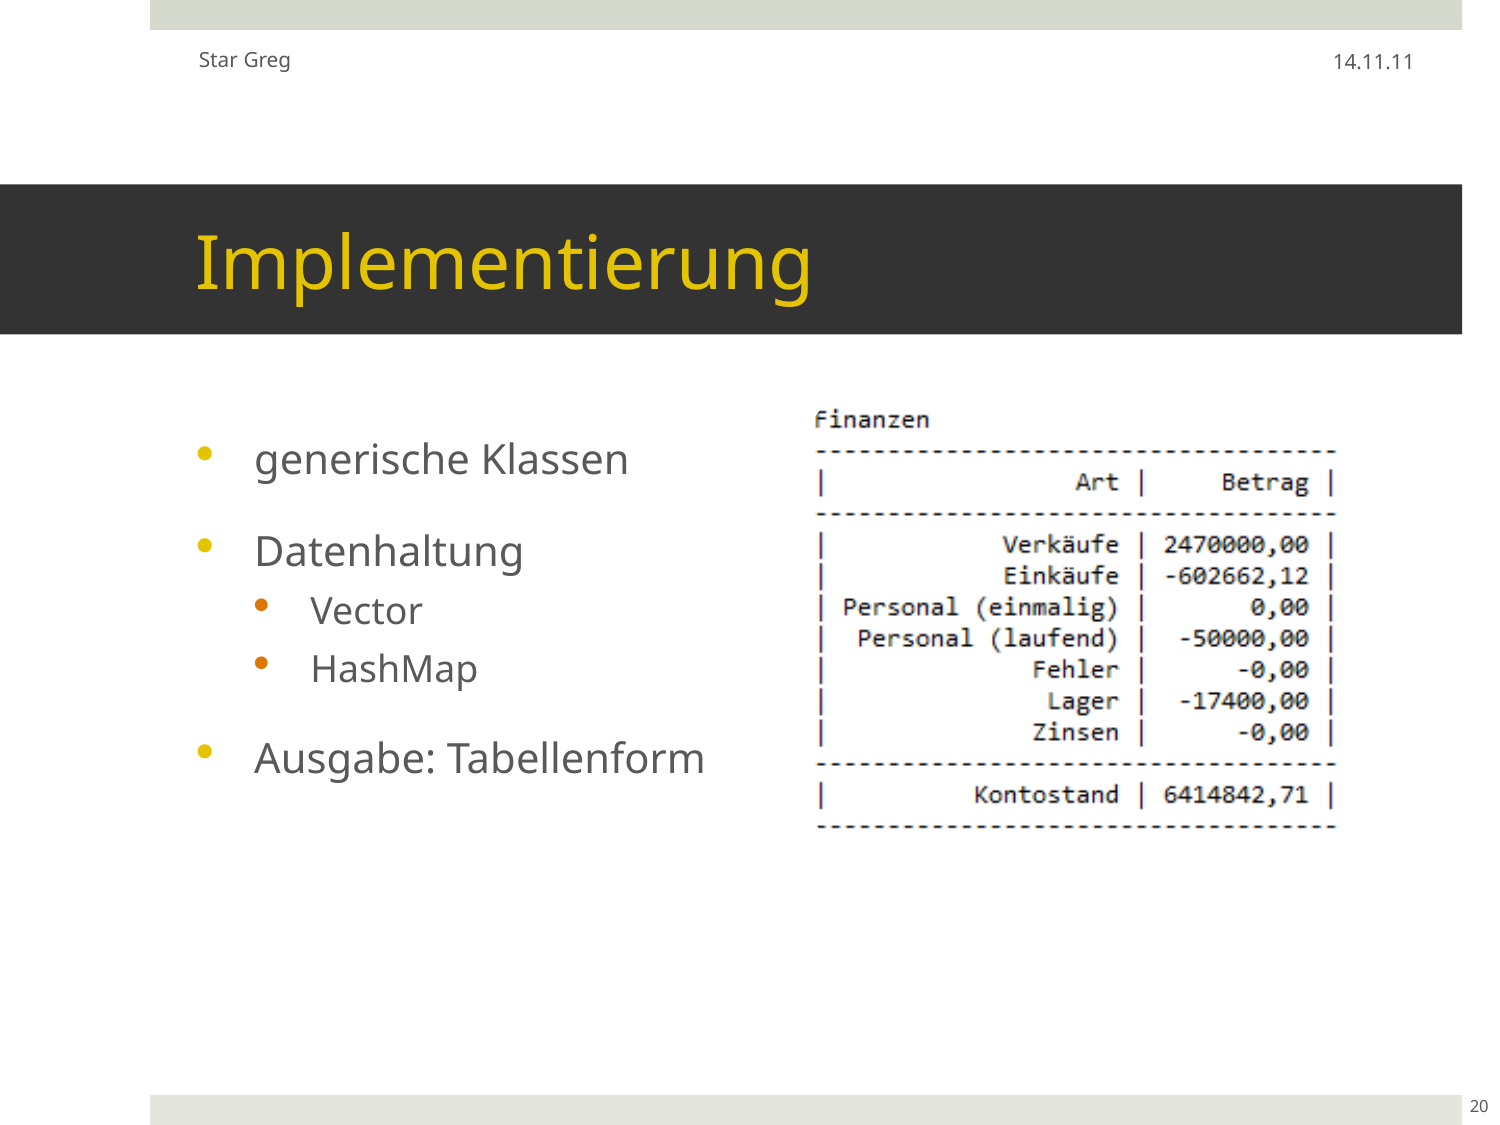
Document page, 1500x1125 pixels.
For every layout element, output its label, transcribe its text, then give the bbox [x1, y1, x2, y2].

list generische Klassen Datenhaltung Vector HashMap Ausgabe: Tabellenform [182, 425, 1432, 1028]
slide_number 20 [1441, 1077, 1500, 1125]
title Implementierung [0, 184, 1463, 335]
footer Star Greg [183, 30, 659, 91]
picture [809, 397, 1349, 843]
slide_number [1079, 30, 1430, 91]
